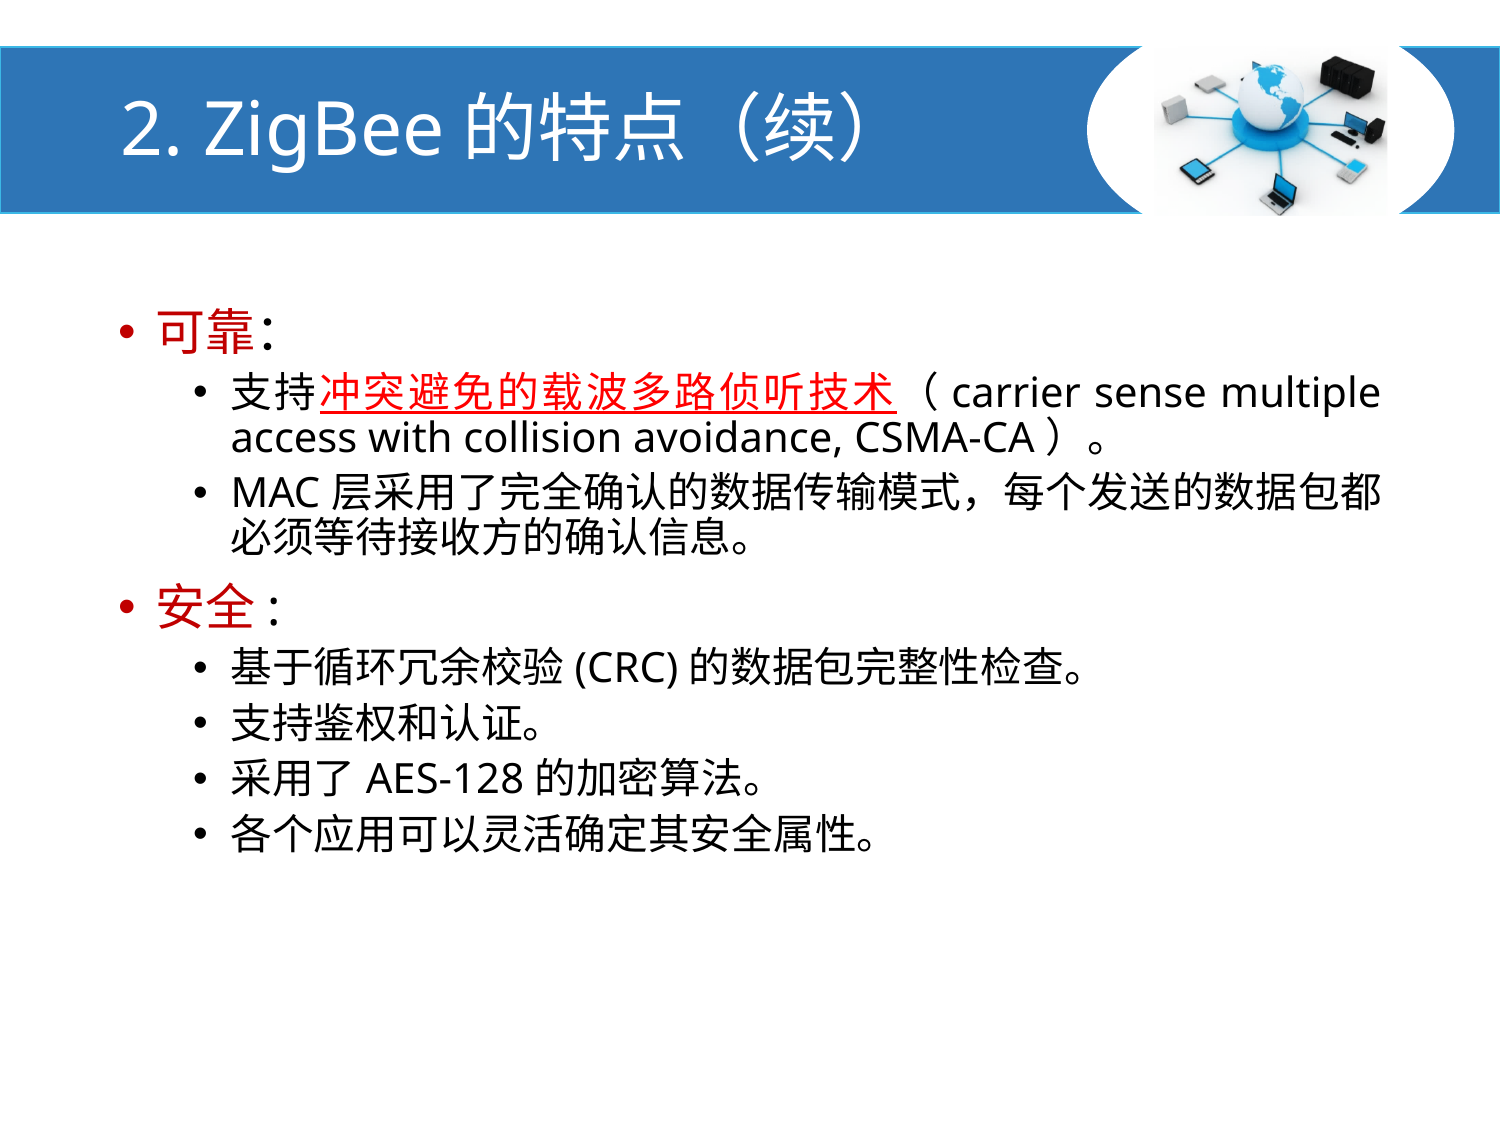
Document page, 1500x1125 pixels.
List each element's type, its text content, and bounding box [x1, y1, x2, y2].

list 可靠： 支持冲突避免的载波多路侦听技术（carrier sense multiple access with collision avoidance, CSMA-CA）。 MAC层采用了完全确认的数据传输模式，每个发送的数据包都必须等待接收方的确认信息。 安全: 基于循环冗余校验(CRC)的数据包完整性检查。 支持鉴权和认证。 采用了AES-128的加密算法。 各个应用可以灵活确定其安全属性。 [103, 299, 1397, 1014]
title 2. ZigBee的特点（续） [105, 50, 1060, 214]
picture [1154, 46, 1388, 216]
